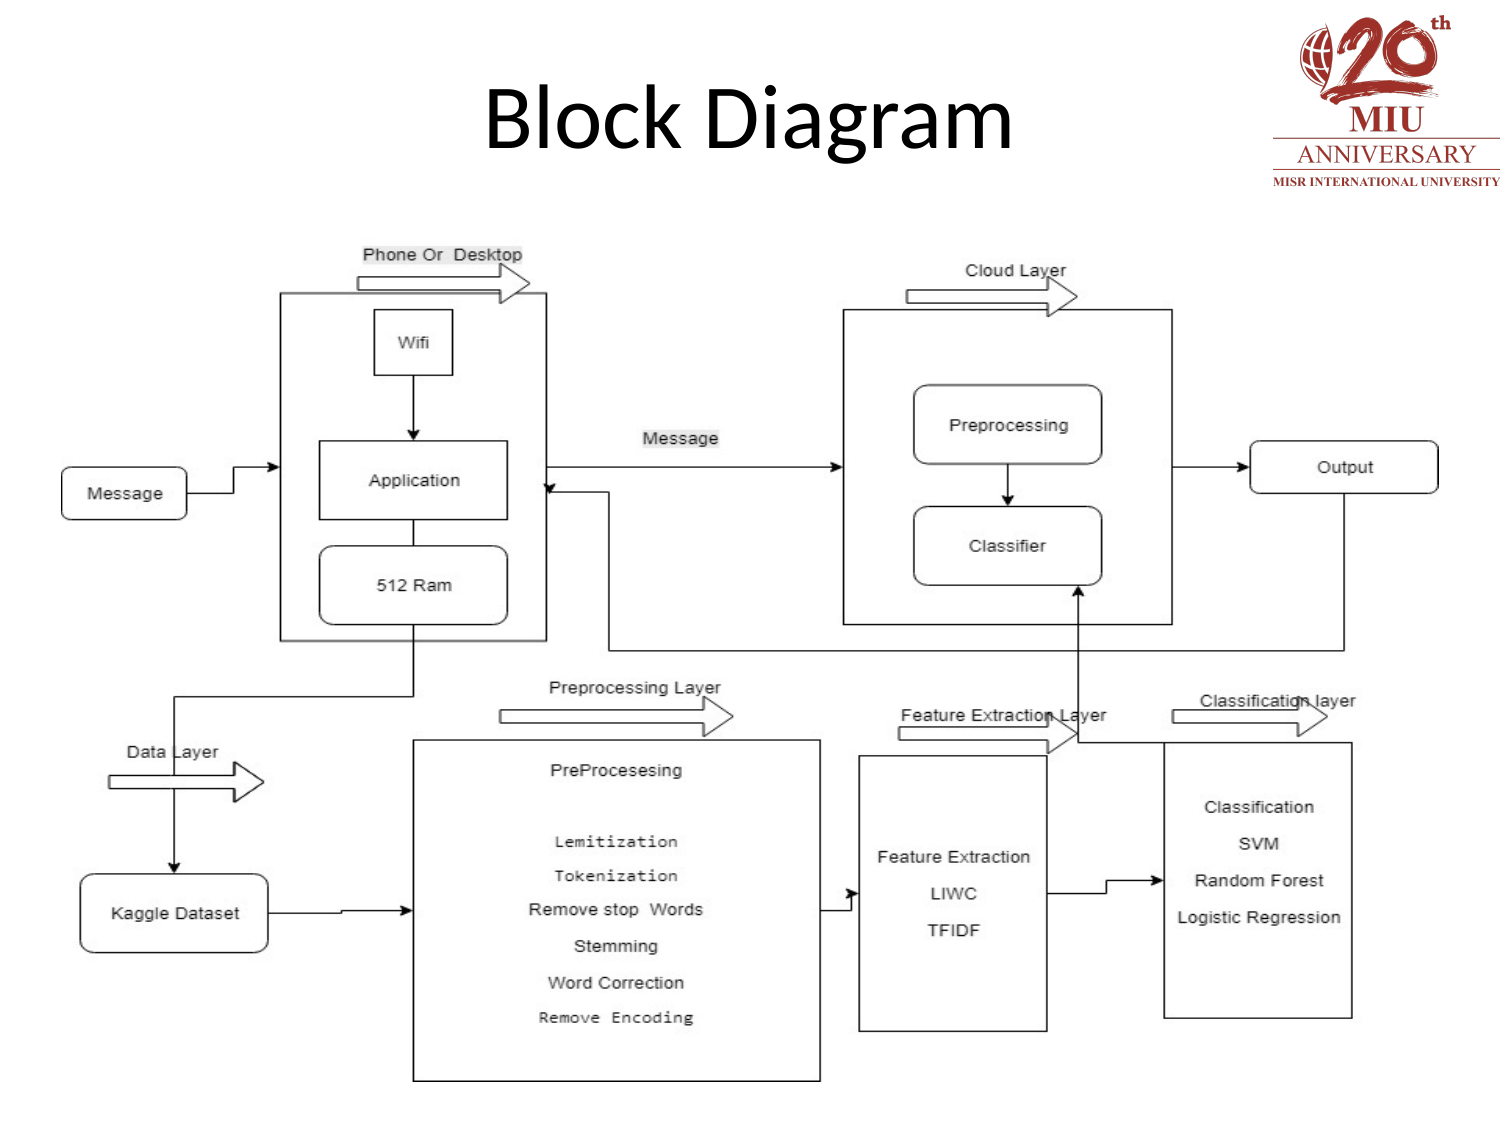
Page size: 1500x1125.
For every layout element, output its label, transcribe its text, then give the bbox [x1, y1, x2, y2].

text_box Block Diagram [362, 49, 1138, 175]
picture [61, 237, 1439, 1082]
picture [1272, 14, 1500, 196]
